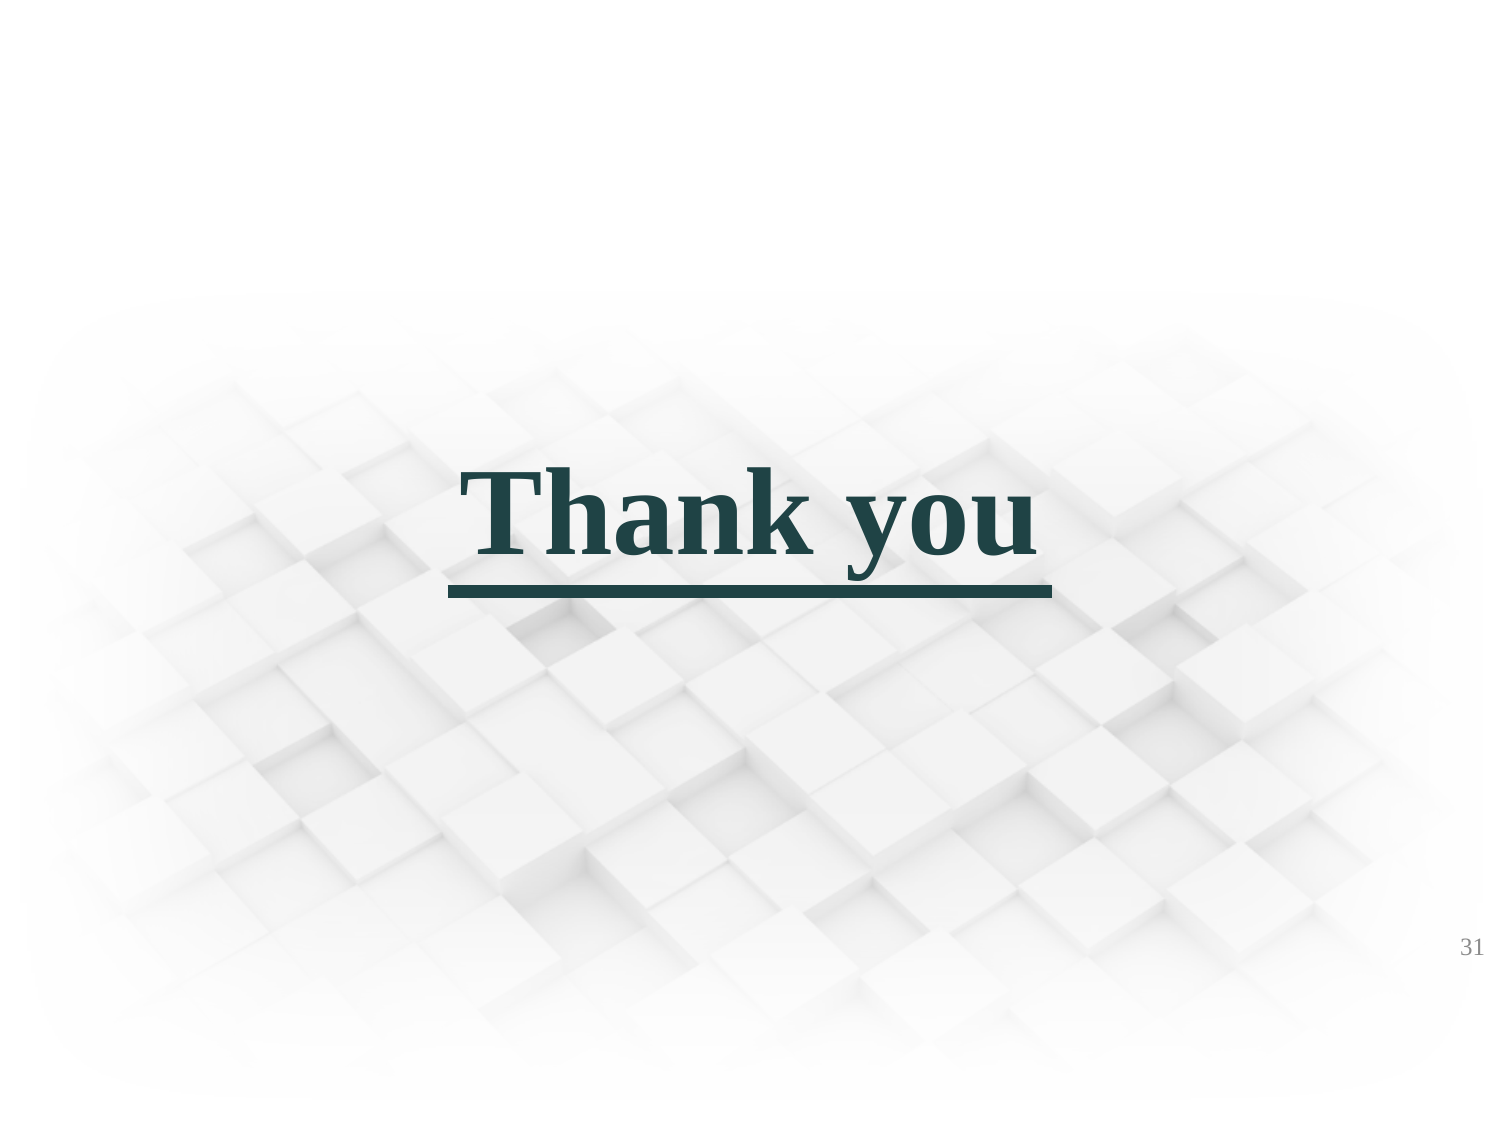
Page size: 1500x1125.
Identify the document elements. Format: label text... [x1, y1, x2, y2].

slide_number 31 [1246, 922, 1500, 968]
